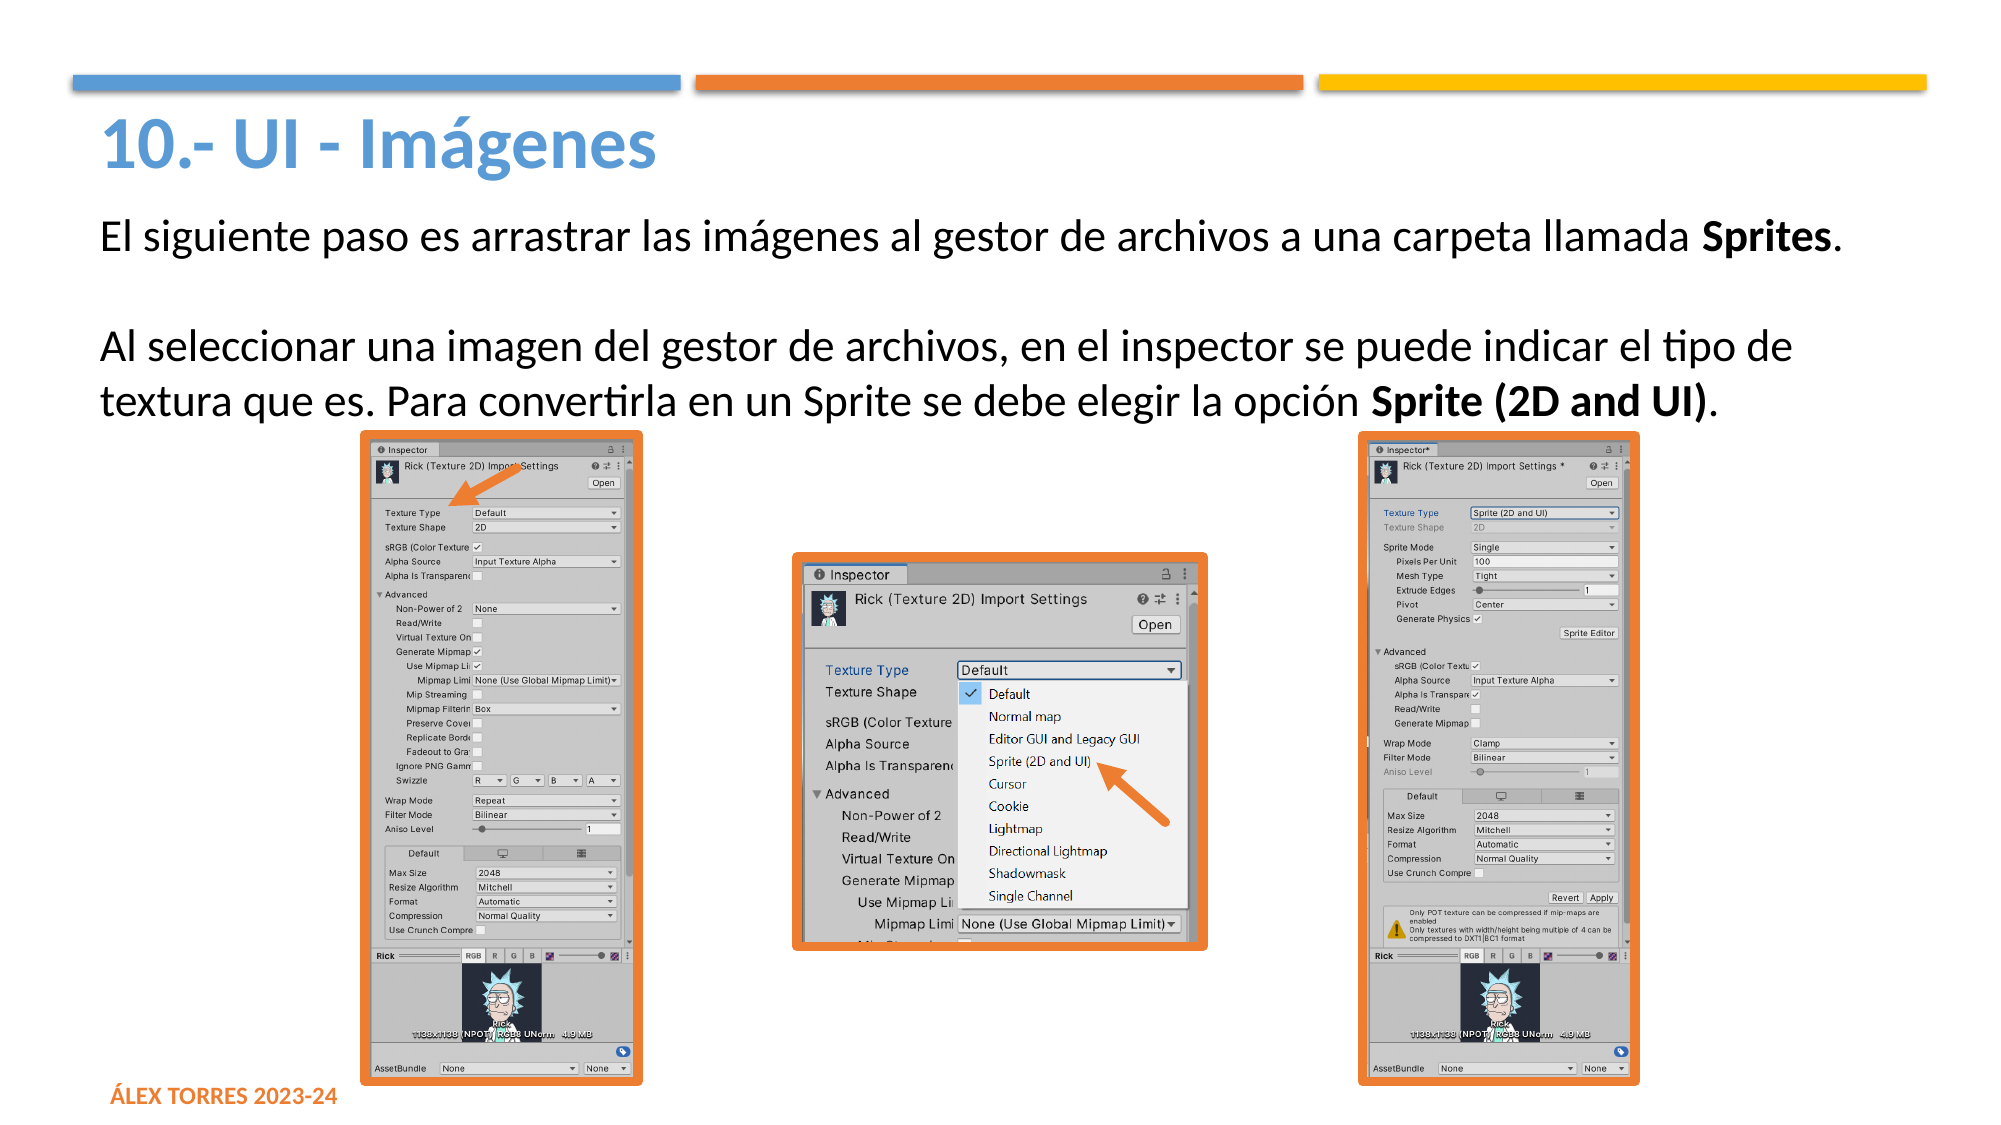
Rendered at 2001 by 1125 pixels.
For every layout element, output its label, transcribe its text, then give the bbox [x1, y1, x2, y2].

picture [1366, 439, 1631, 1078]
picture [801, 561, 1199, 943]
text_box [1095, 761, 1166, 823]
text_box El siguiente paso es arrastrar las imágenes al gestor de archivos a una carpeta llamada Sprites. Al seleccionar una imagen del gestor de archivos, en el inspector se puede indicar el tipo de textura que es. Para convertirla en un Sprite se debe elegir la opción Sprite (2D and UI). [85, 190, 1915, 1074]
picture [369, 438, 634, 1078]
text_box 10.- UI - Imágenes [85, 78, 1915, 188]
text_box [447, 467, 518, 507]
